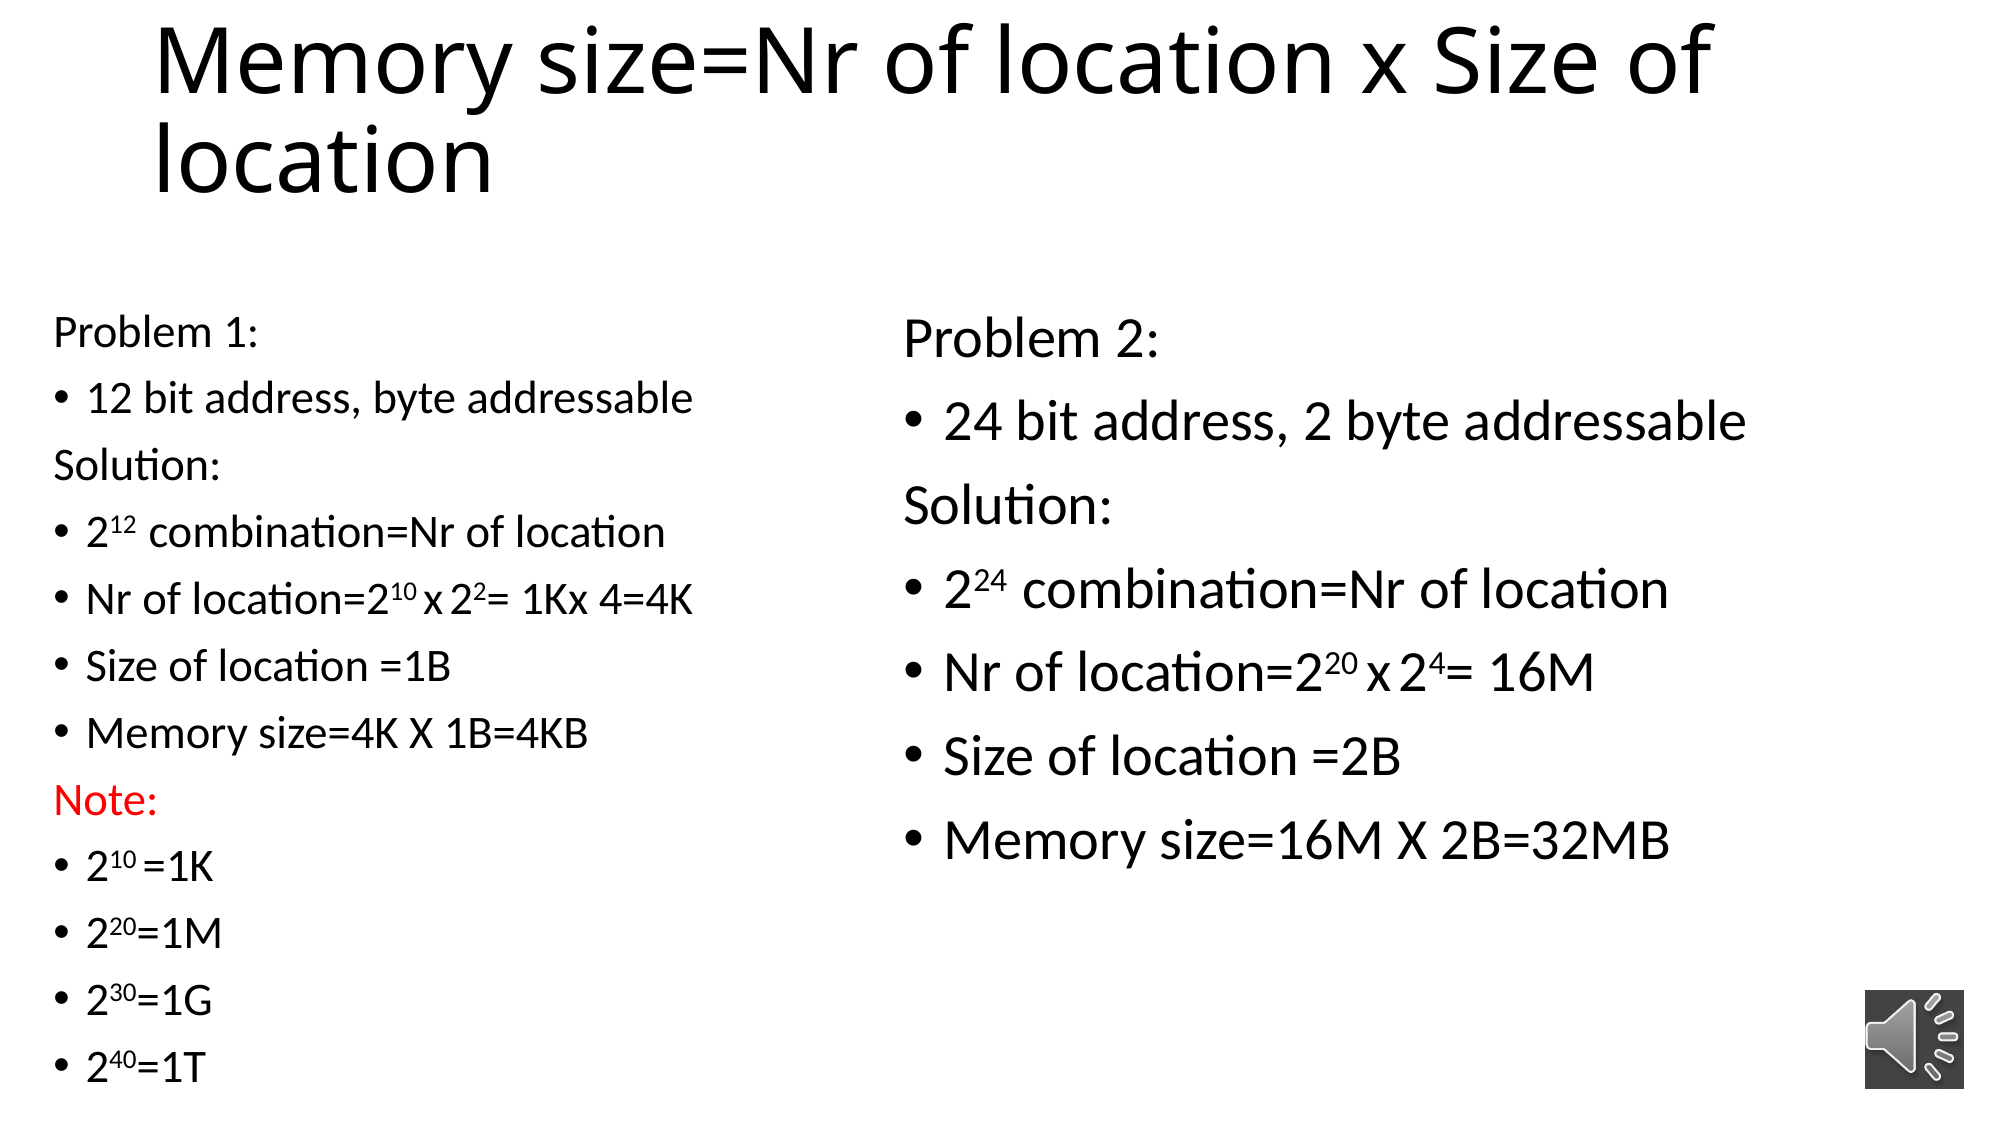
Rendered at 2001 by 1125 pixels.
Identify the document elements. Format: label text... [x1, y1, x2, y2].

list Problem 2: 24 bit address, 2 byte addressable Solution: 224 combination=Nr of location Nr of location=220 x 24= 16M Size of location =2B Memory size=16M X 2B=32MB [888, 299, 1962, 1014]
title Memory size=Nr of location x Size of location [137, 59, 1863, 278]
list Problem 1: 12 bit address, byte addressable Solution: 212 combination=Nr of location Nr of location=210 x 22= 1Kx 4=4K Size of location =1B Memory size=4K X 1B=4KB Note: 210 =1K 220=1M 230=1G 240=1T [38, 299, 889, 1101]
picture [1864, 989, 1965, 1090]
